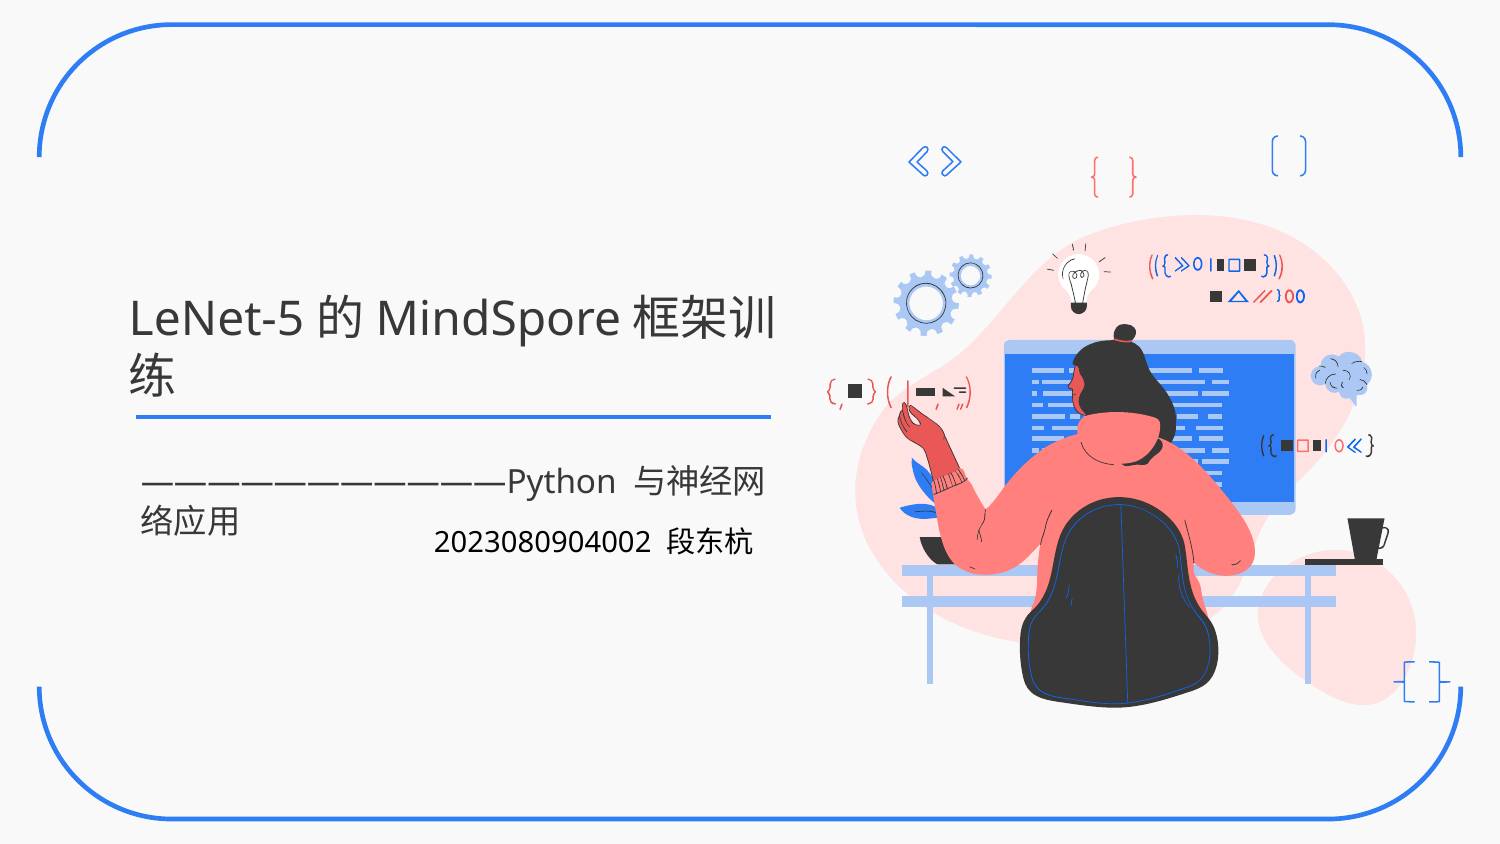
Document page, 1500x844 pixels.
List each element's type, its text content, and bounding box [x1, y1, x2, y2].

title LeNet-5的MindSpore框架训练 [113, 338, 821, 418]
subtitle ———————————Python 与神经网络应用 [125, 445, 799, 508]
text_box 2023080904002 段东杭 [419, 516, 778, 566]
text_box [826, 135, 1450, 708]
